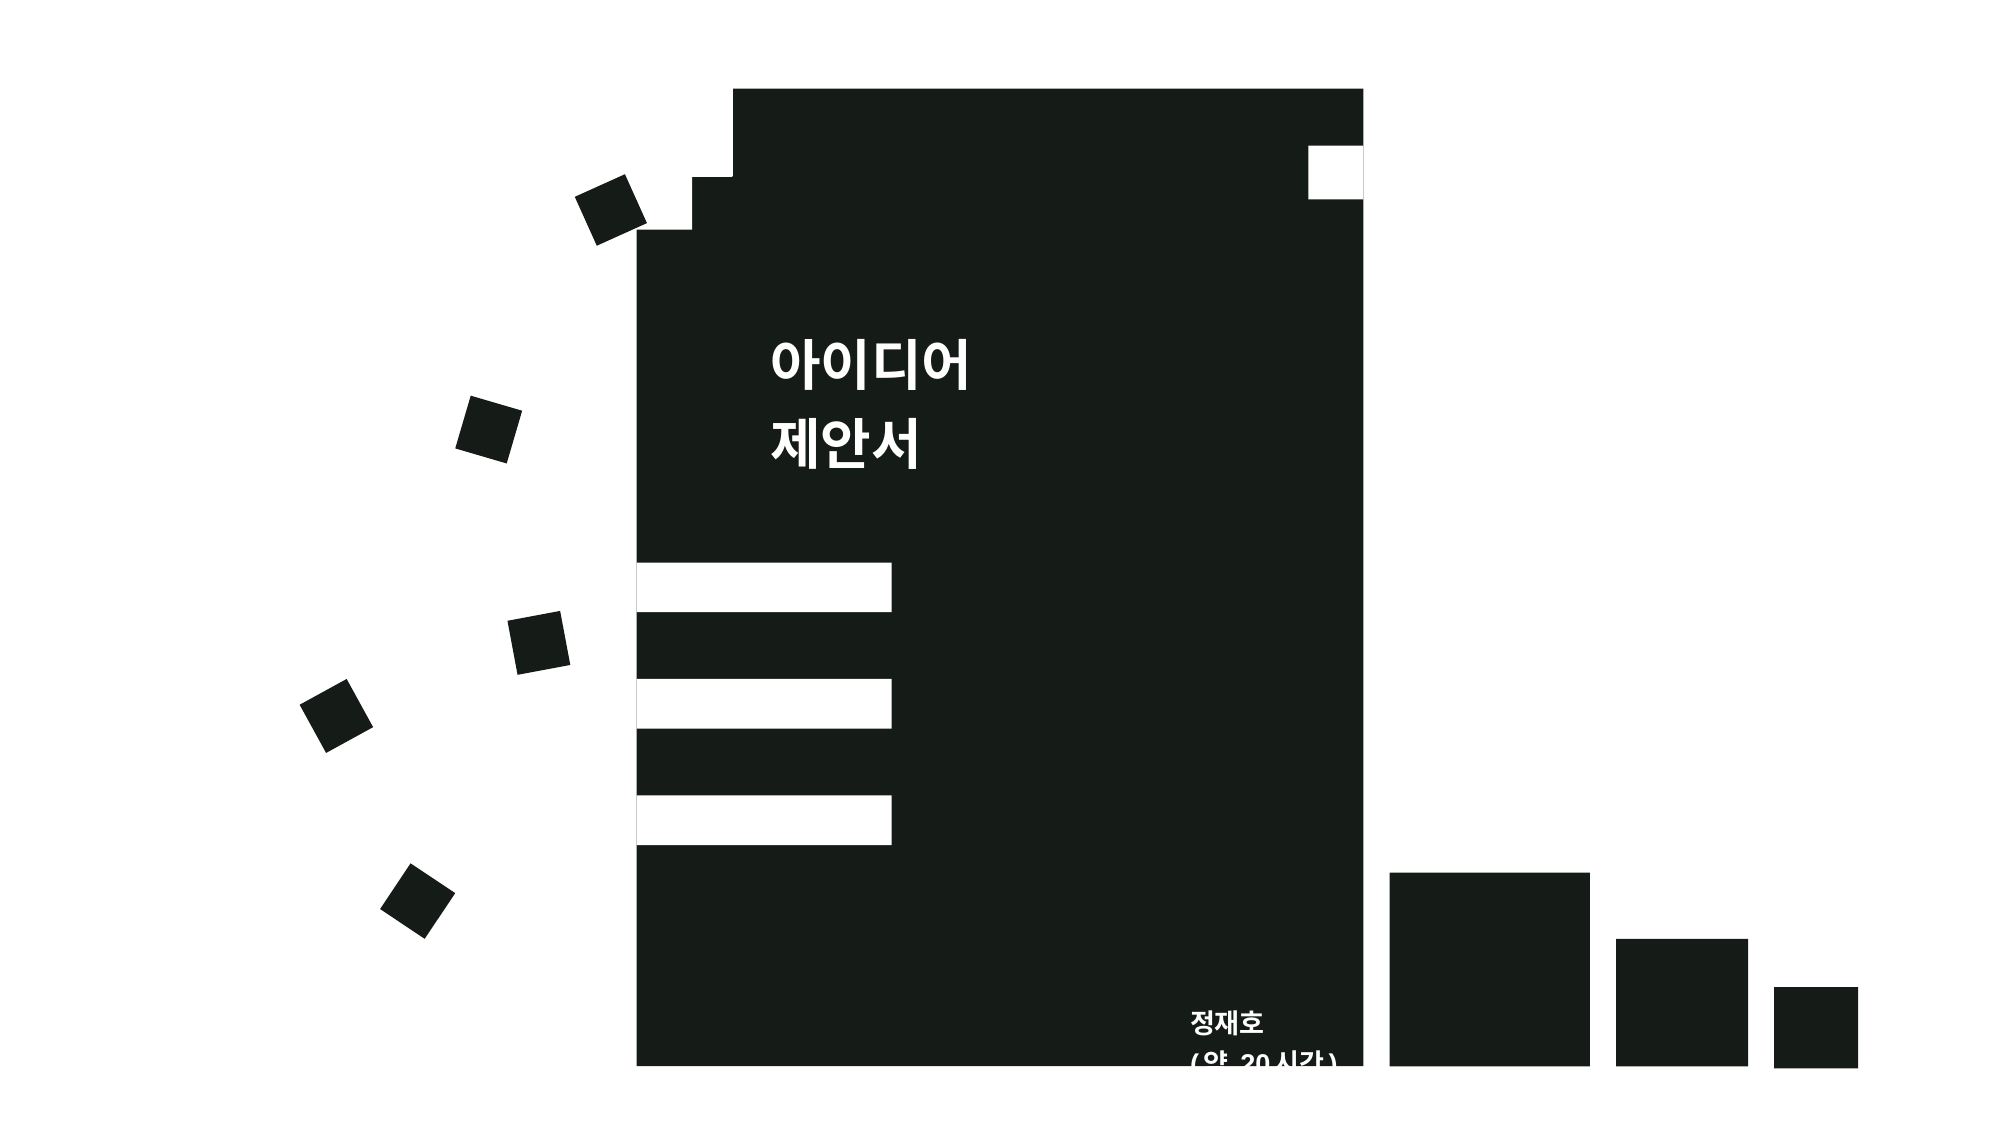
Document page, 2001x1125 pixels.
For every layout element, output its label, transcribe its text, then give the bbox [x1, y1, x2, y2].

title 아이디어 제안서 [754, 313, 1263, 489]
subtitle 정재호 (약 20시간) [1175, 995, 1356, 1093]
